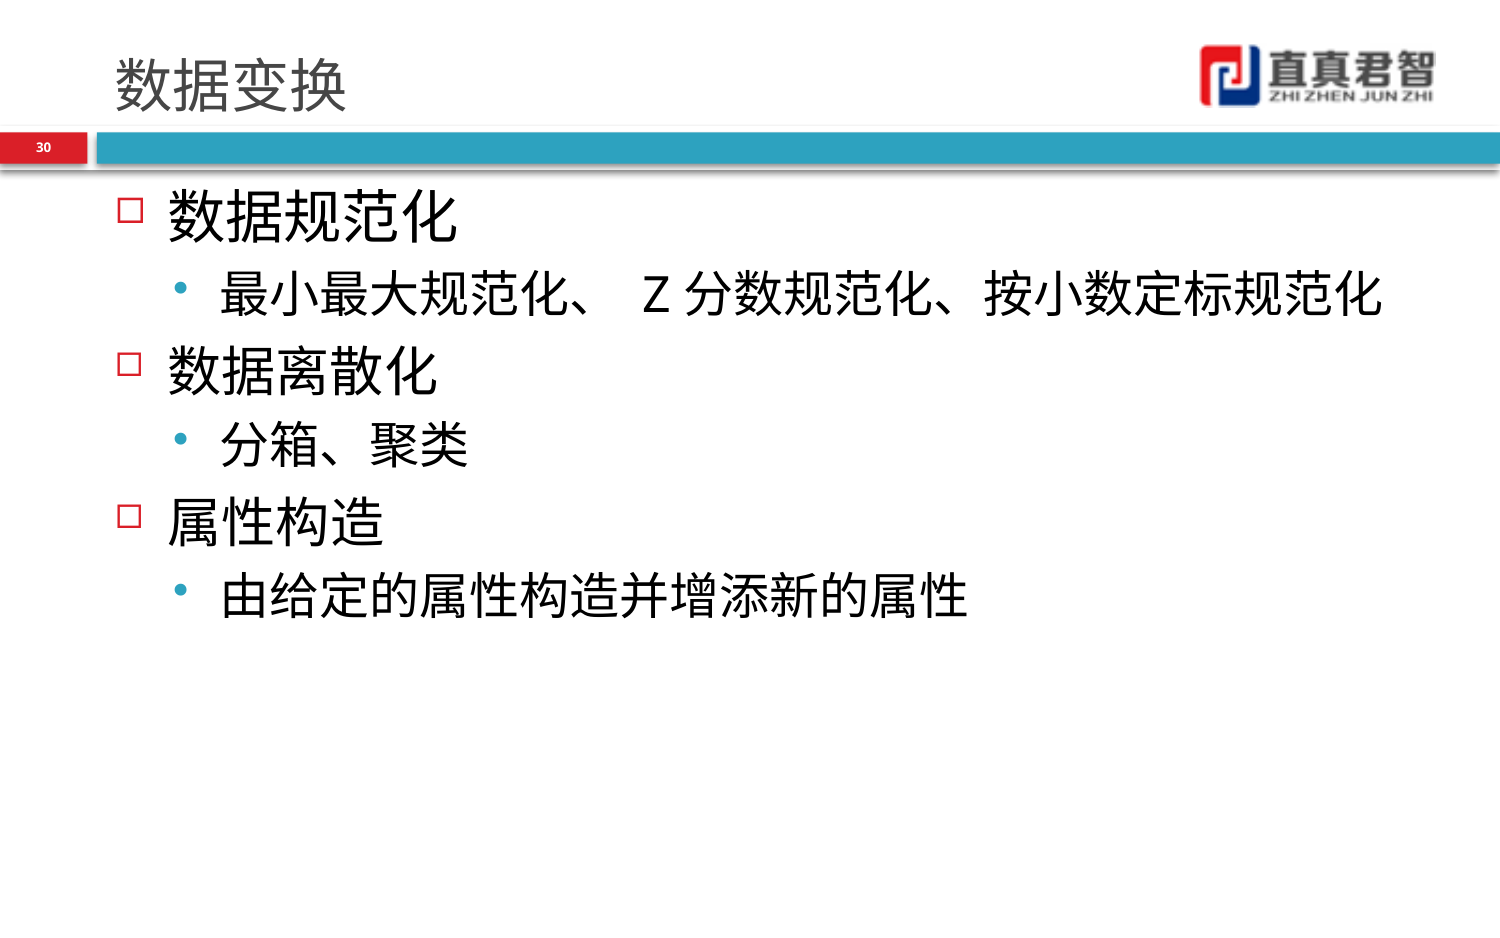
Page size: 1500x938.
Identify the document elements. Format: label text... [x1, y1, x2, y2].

title 数据变换 [99, 21, 1438, 127]
slide_number 30 [0, 131, 88, 165]
list 数据规范化 最小最大规范化、 Z分数规范化、按小数定标规范化 数据离散化 分箱、聚类 属性构造 由给定的属性构造并增添新的属性 [99, 173, 1438, 844]
